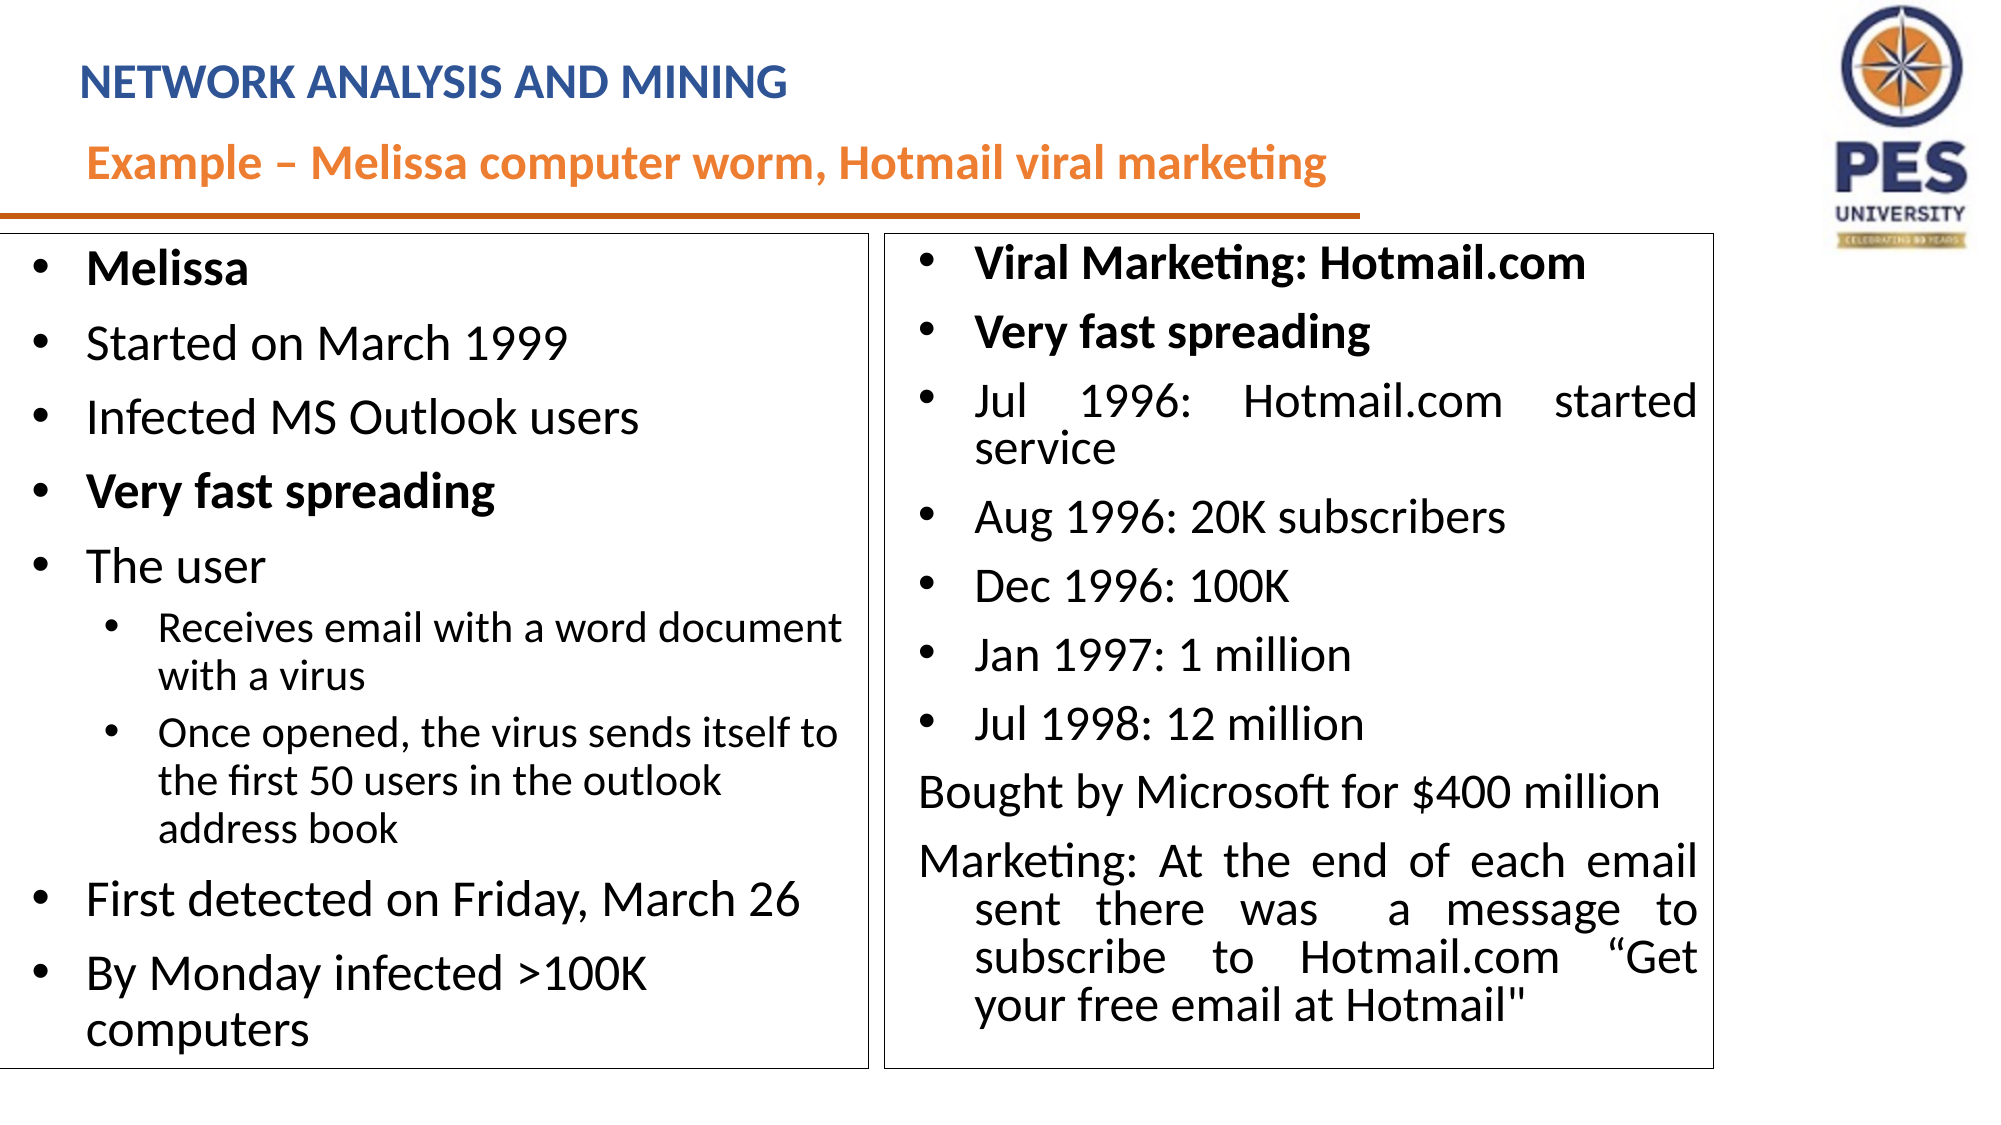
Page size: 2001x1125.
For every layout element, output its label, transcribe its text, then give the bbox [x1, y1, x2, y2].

text_box NETWORK ANALYSIS AND MINING [64, 41, 1295, 117]
list Melissa Started on March 1999 Infected MS Outlook users Very fast spreading The user Receives email with a word document with a virus Once opened, the virus sends itself to the first 50 users in the outlook address book First detected on Friday, March 26 By Monday infected >100K computers [0, 233, 869, 1069]
text_box Viral Marketing: Hotmail.com Very fast spreading Jul 1996: Hotmail.com started service Aug 1996: 20K subscribers Dec 1996: 100K Jan 1997: 1 million Jul 1998: 12 million Bought by Microsoft for $400 million Marketing: At the end of each email sent there was a message to subscribe to Hotmail.com “Get your free email at Hotmail" [884, 233, 1714, 1069]
picture [1799, 0, 2000, 257]
text_box Example – Melissa computer worm, Hotmail viral marketing [71, 122, 1384, 198]
